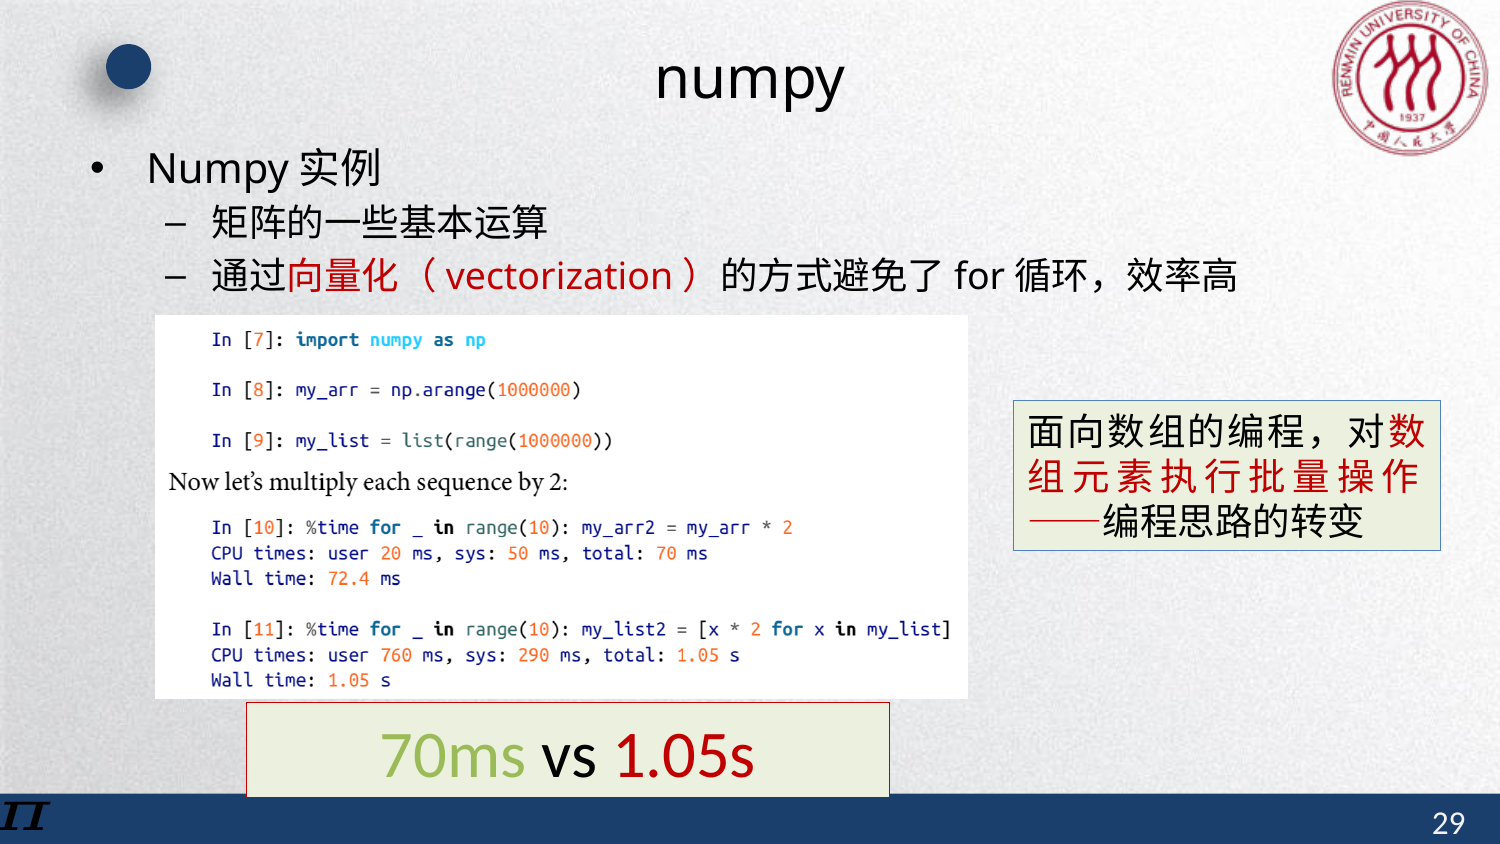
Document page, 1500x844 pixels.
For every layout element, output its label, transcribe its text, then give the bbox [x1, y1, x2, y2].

picture [154, 315, 968, 700]
text_box 70ms vs 1.05s [246, 708, 890, 798]
list Numpy实例 矩阵的一些基本运算 通过向量化（vectorization）的方式避免了for循环，效率高 [75, 134, 1425, 781]
title numpy [75, 33, 1425, 116]
picture [0, 0, 1500, 793]
text_box 面向数组的编程，对数组元素执行批量操作 ——编程思路的转变 [1013, 400, 1441, 551]
